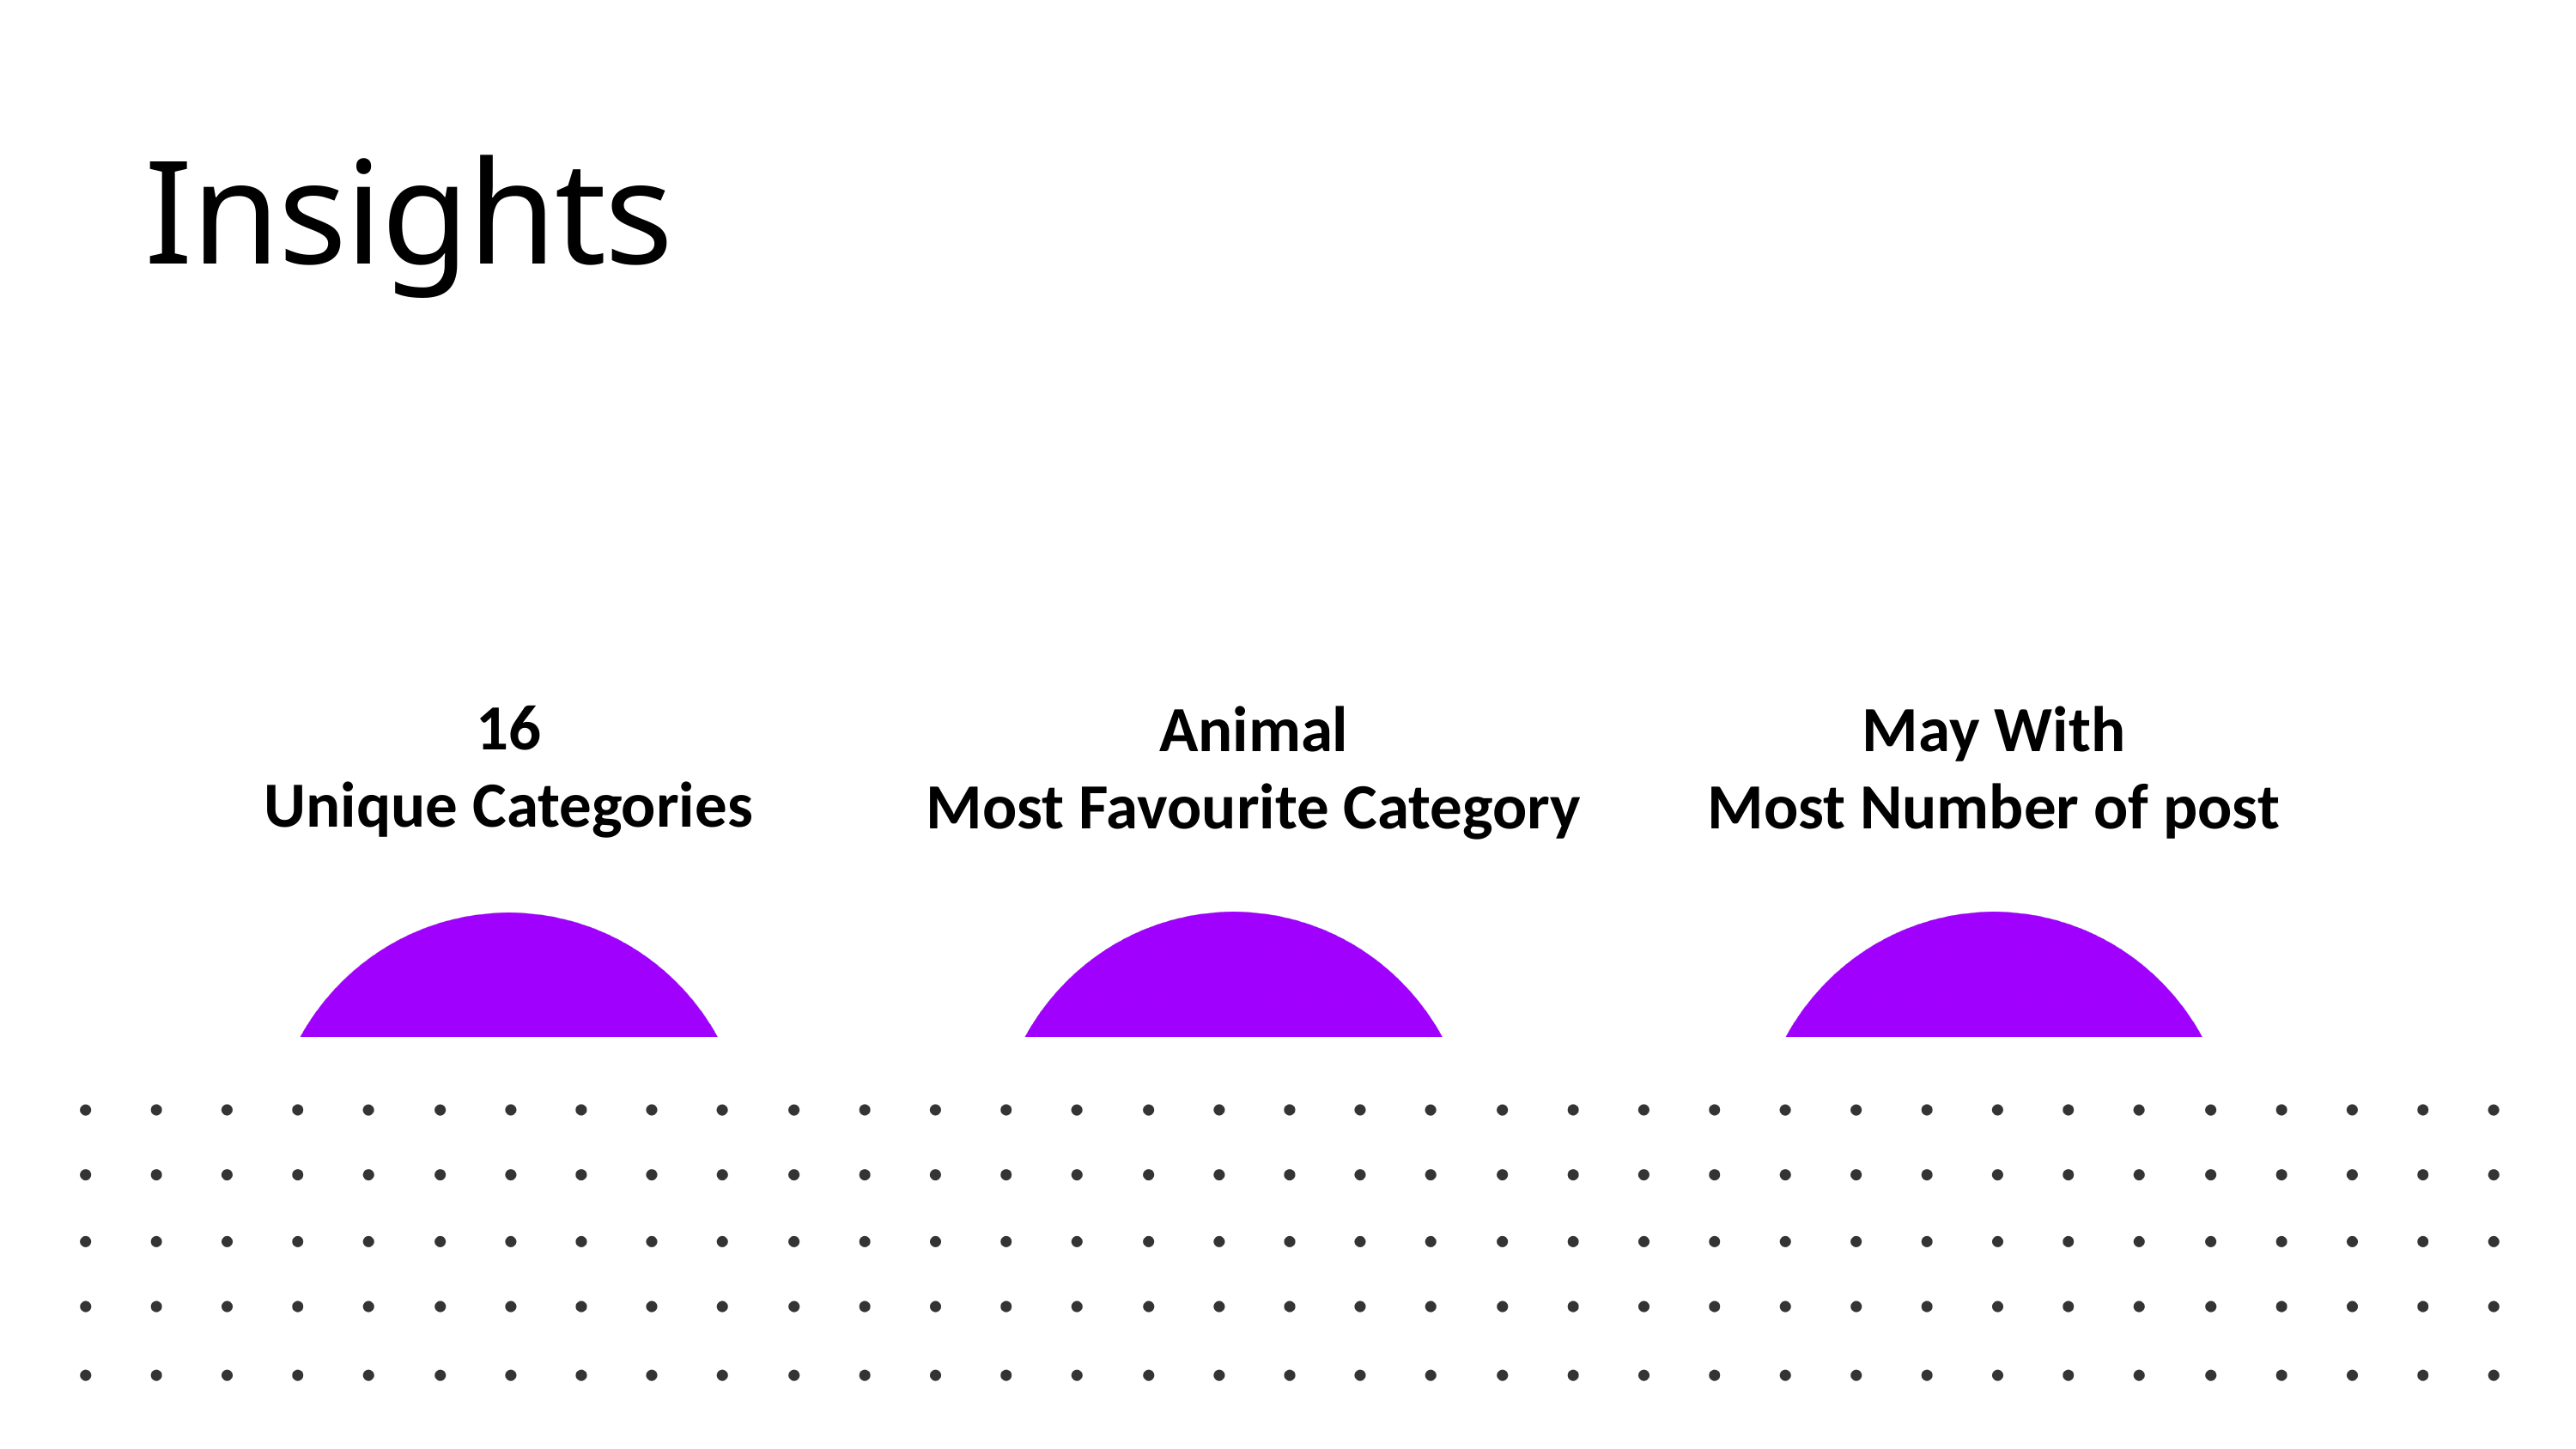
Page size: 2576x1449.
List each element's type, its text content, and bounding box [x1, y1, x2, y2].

picture [299, 912, 719, 1037]
text_box Insights [144, 121, 799, 294]
picture [1784, 912, 2204, 1037]
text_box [72, 1099, 2504, 1385]
picture [1024, 912, 1443, 1037]
text_box Animal Most Favourite Category [907, 676, 1601, 852]
text_box 16 Unique Categories [180, 675, 837, 852]
text_box May With Most Number of post [1666, 676, 2322, 852]
